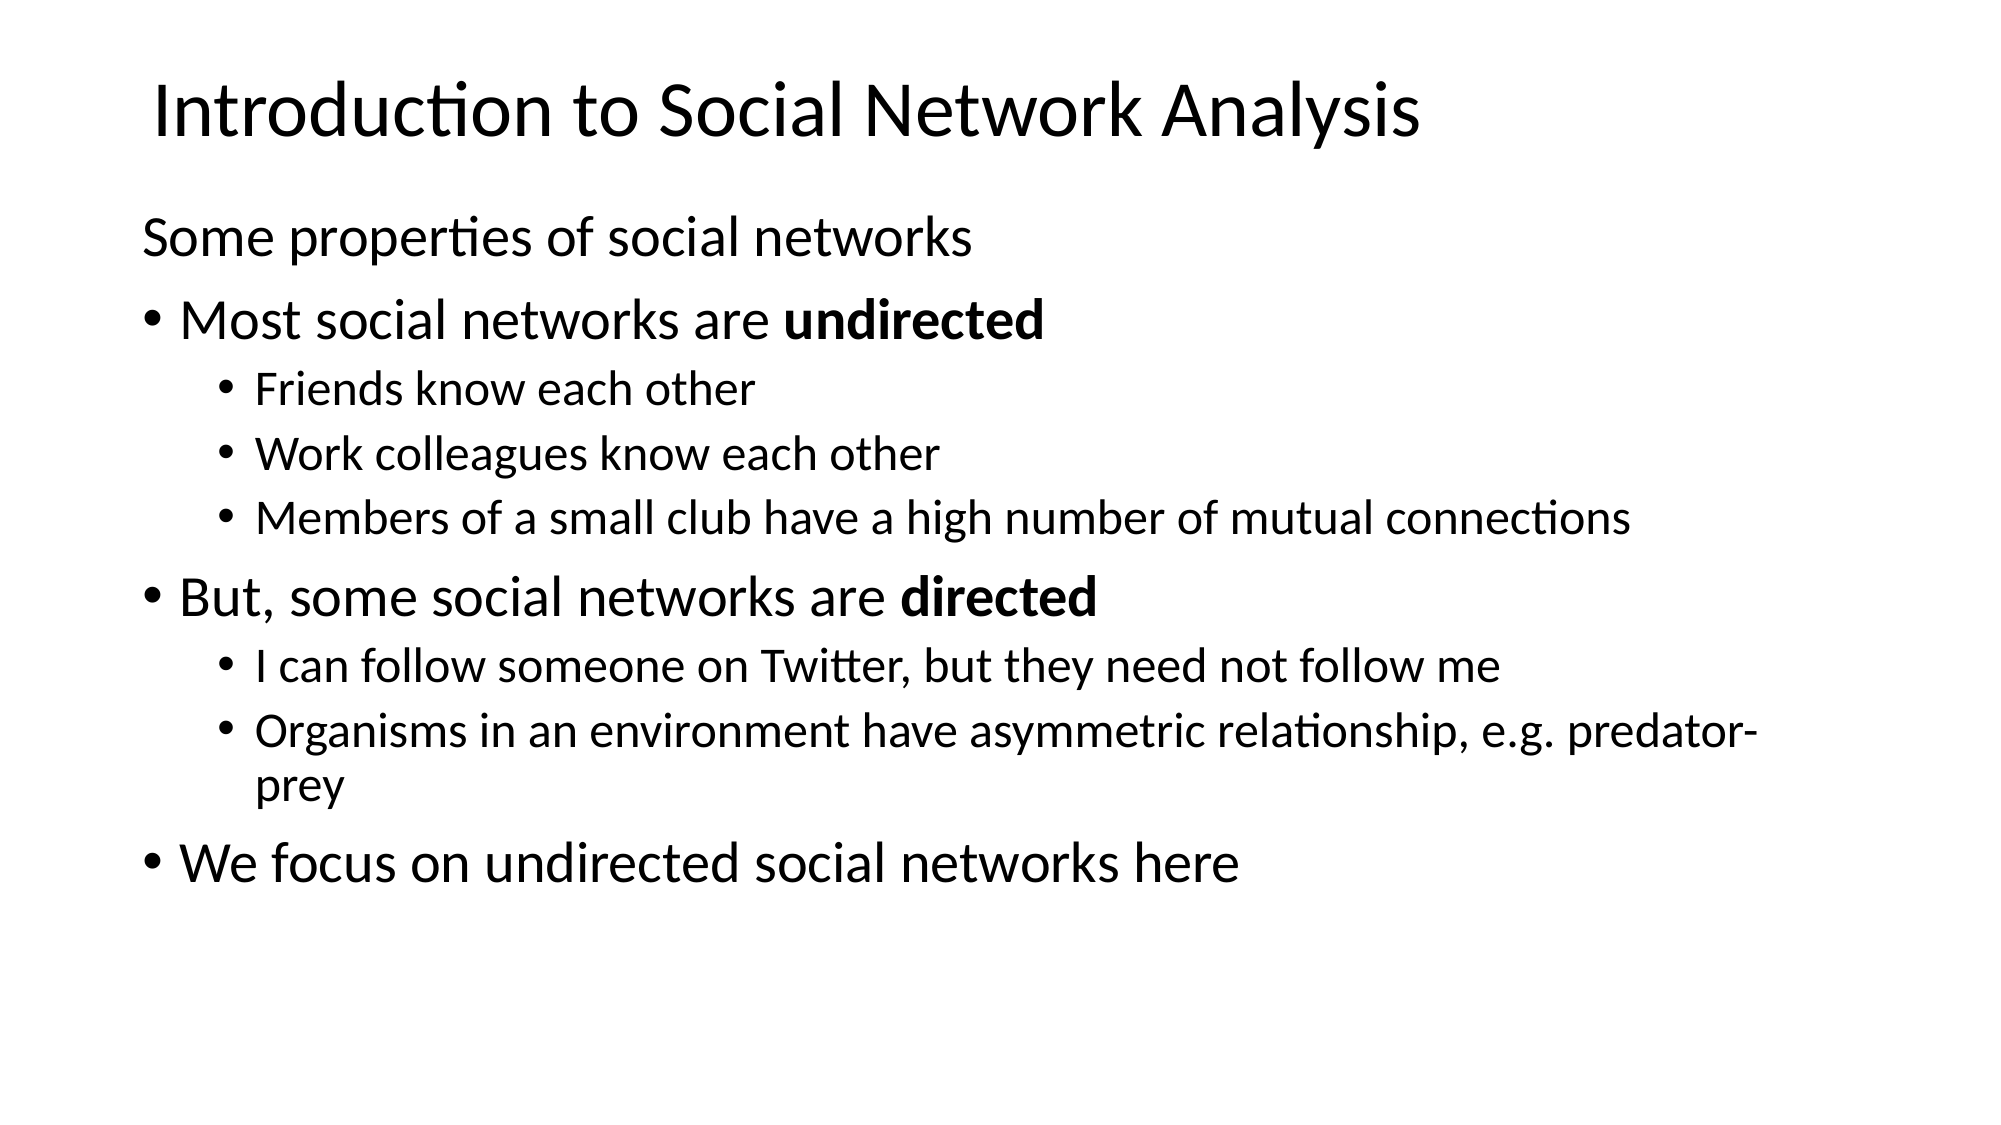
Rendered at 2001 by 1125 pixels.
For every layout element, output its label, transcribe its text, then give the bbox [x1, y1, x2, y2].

list Some properties of social networks Most social networks are undirected Friends know each other Work colleagues know each other Members of a small club have a high number of mutual connections But, some social networks are directed I can follow someone on Twitter, but they need not follow me Organisms in an environment have asymmetric relationship, e.g. predator-prey We focus on undirected social networks here [127, 198, 1853, 1092]
title Introduction to Social Network Analysis [137, 59, 1863, 162]
